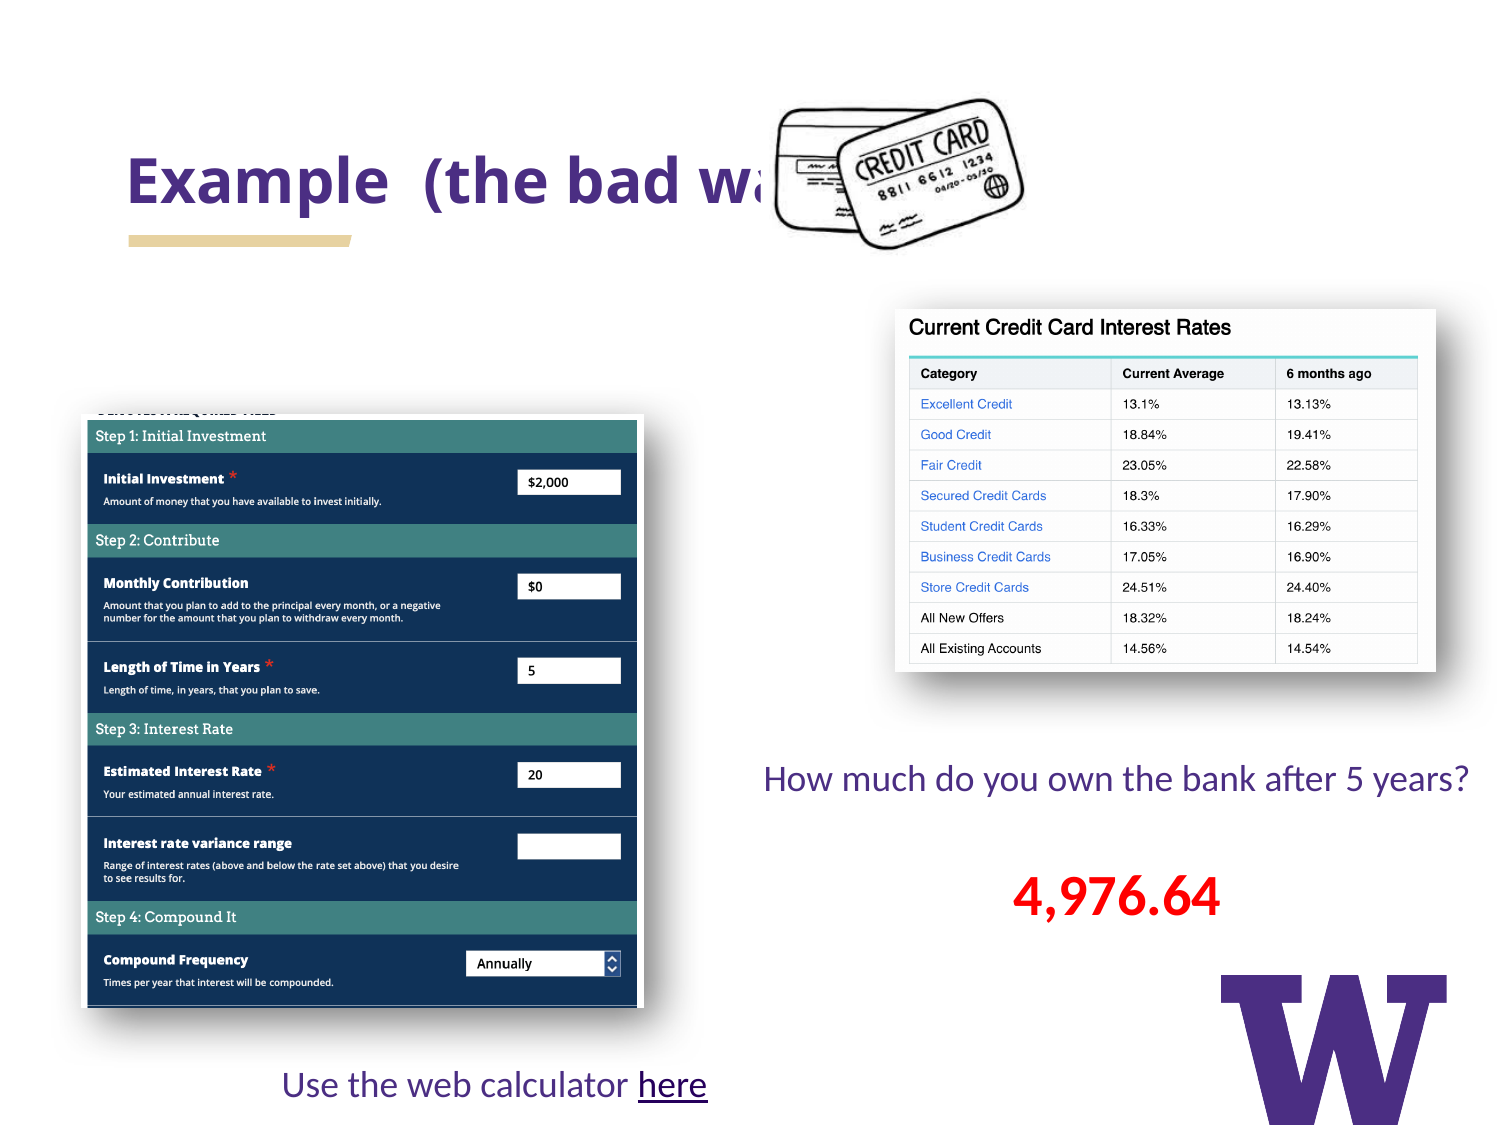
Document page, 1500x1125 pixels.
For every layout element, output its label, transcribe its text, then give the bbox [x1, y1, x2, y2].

picture [760, 81, 1031, 267]
picture [81, 414, 644, 1008]
title Example (the bad way) [110, 60, 1453, 224]
text_box 4,976.64 [998, 849, 1237, 934]
text_box Use the web calculator here [266, 1052, 723, 1113]
picture [895, 309, 1437, 673]
text_box How much do you own the bank after 5 years? [748, 747, 1487, 807]
picture [1221, 975, 1447, 1125]
picture [128, 235, 352, 247]
